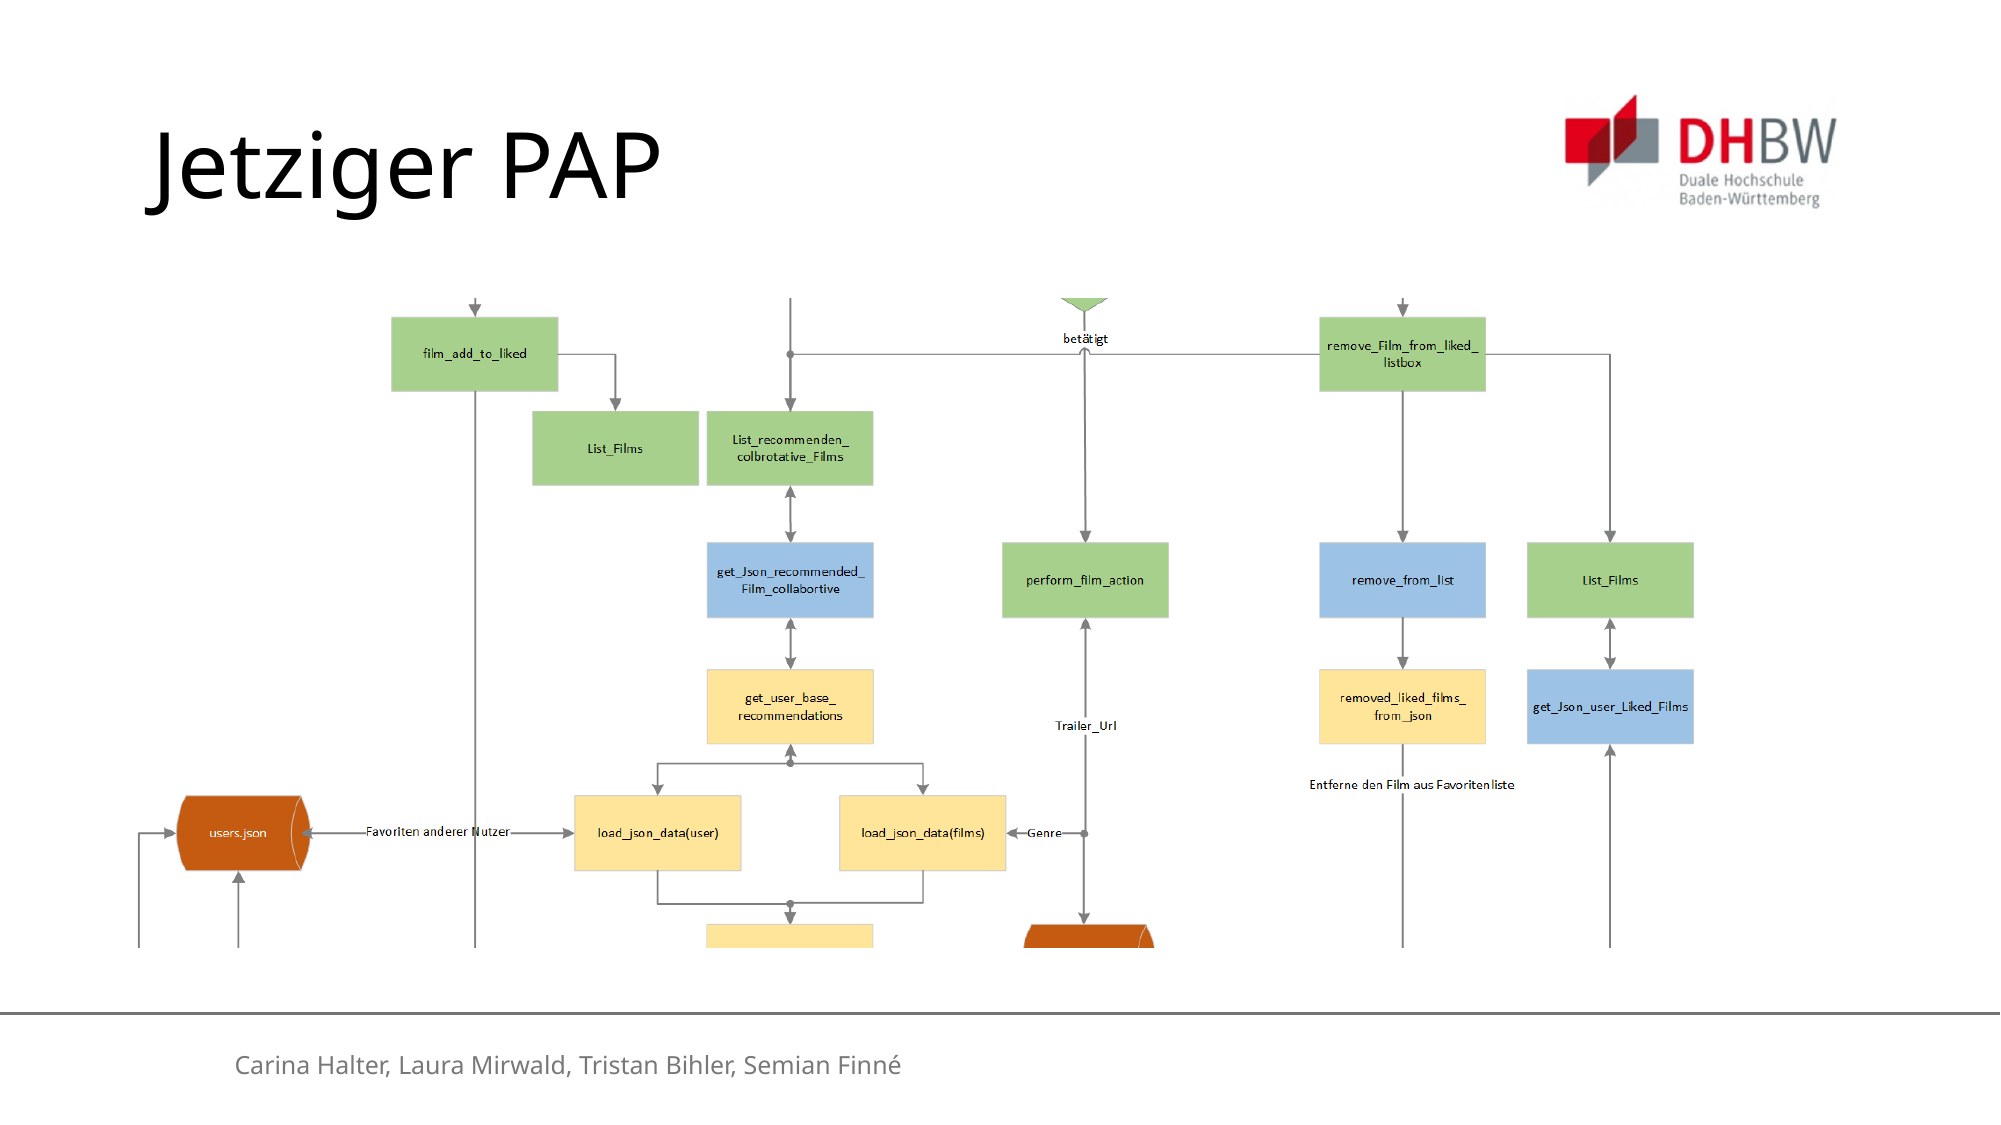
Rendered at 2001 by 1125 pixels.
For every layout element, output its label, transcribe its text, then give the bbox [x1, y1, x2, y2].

picture [136, 297, 1696, 949]
footer Carina Halter, Laura Mirwald, Tristan Bihler, Semian Finné [137, 1036, 1000, 1097]
title Jetziger PAP [137, 59, 1863, 278]
